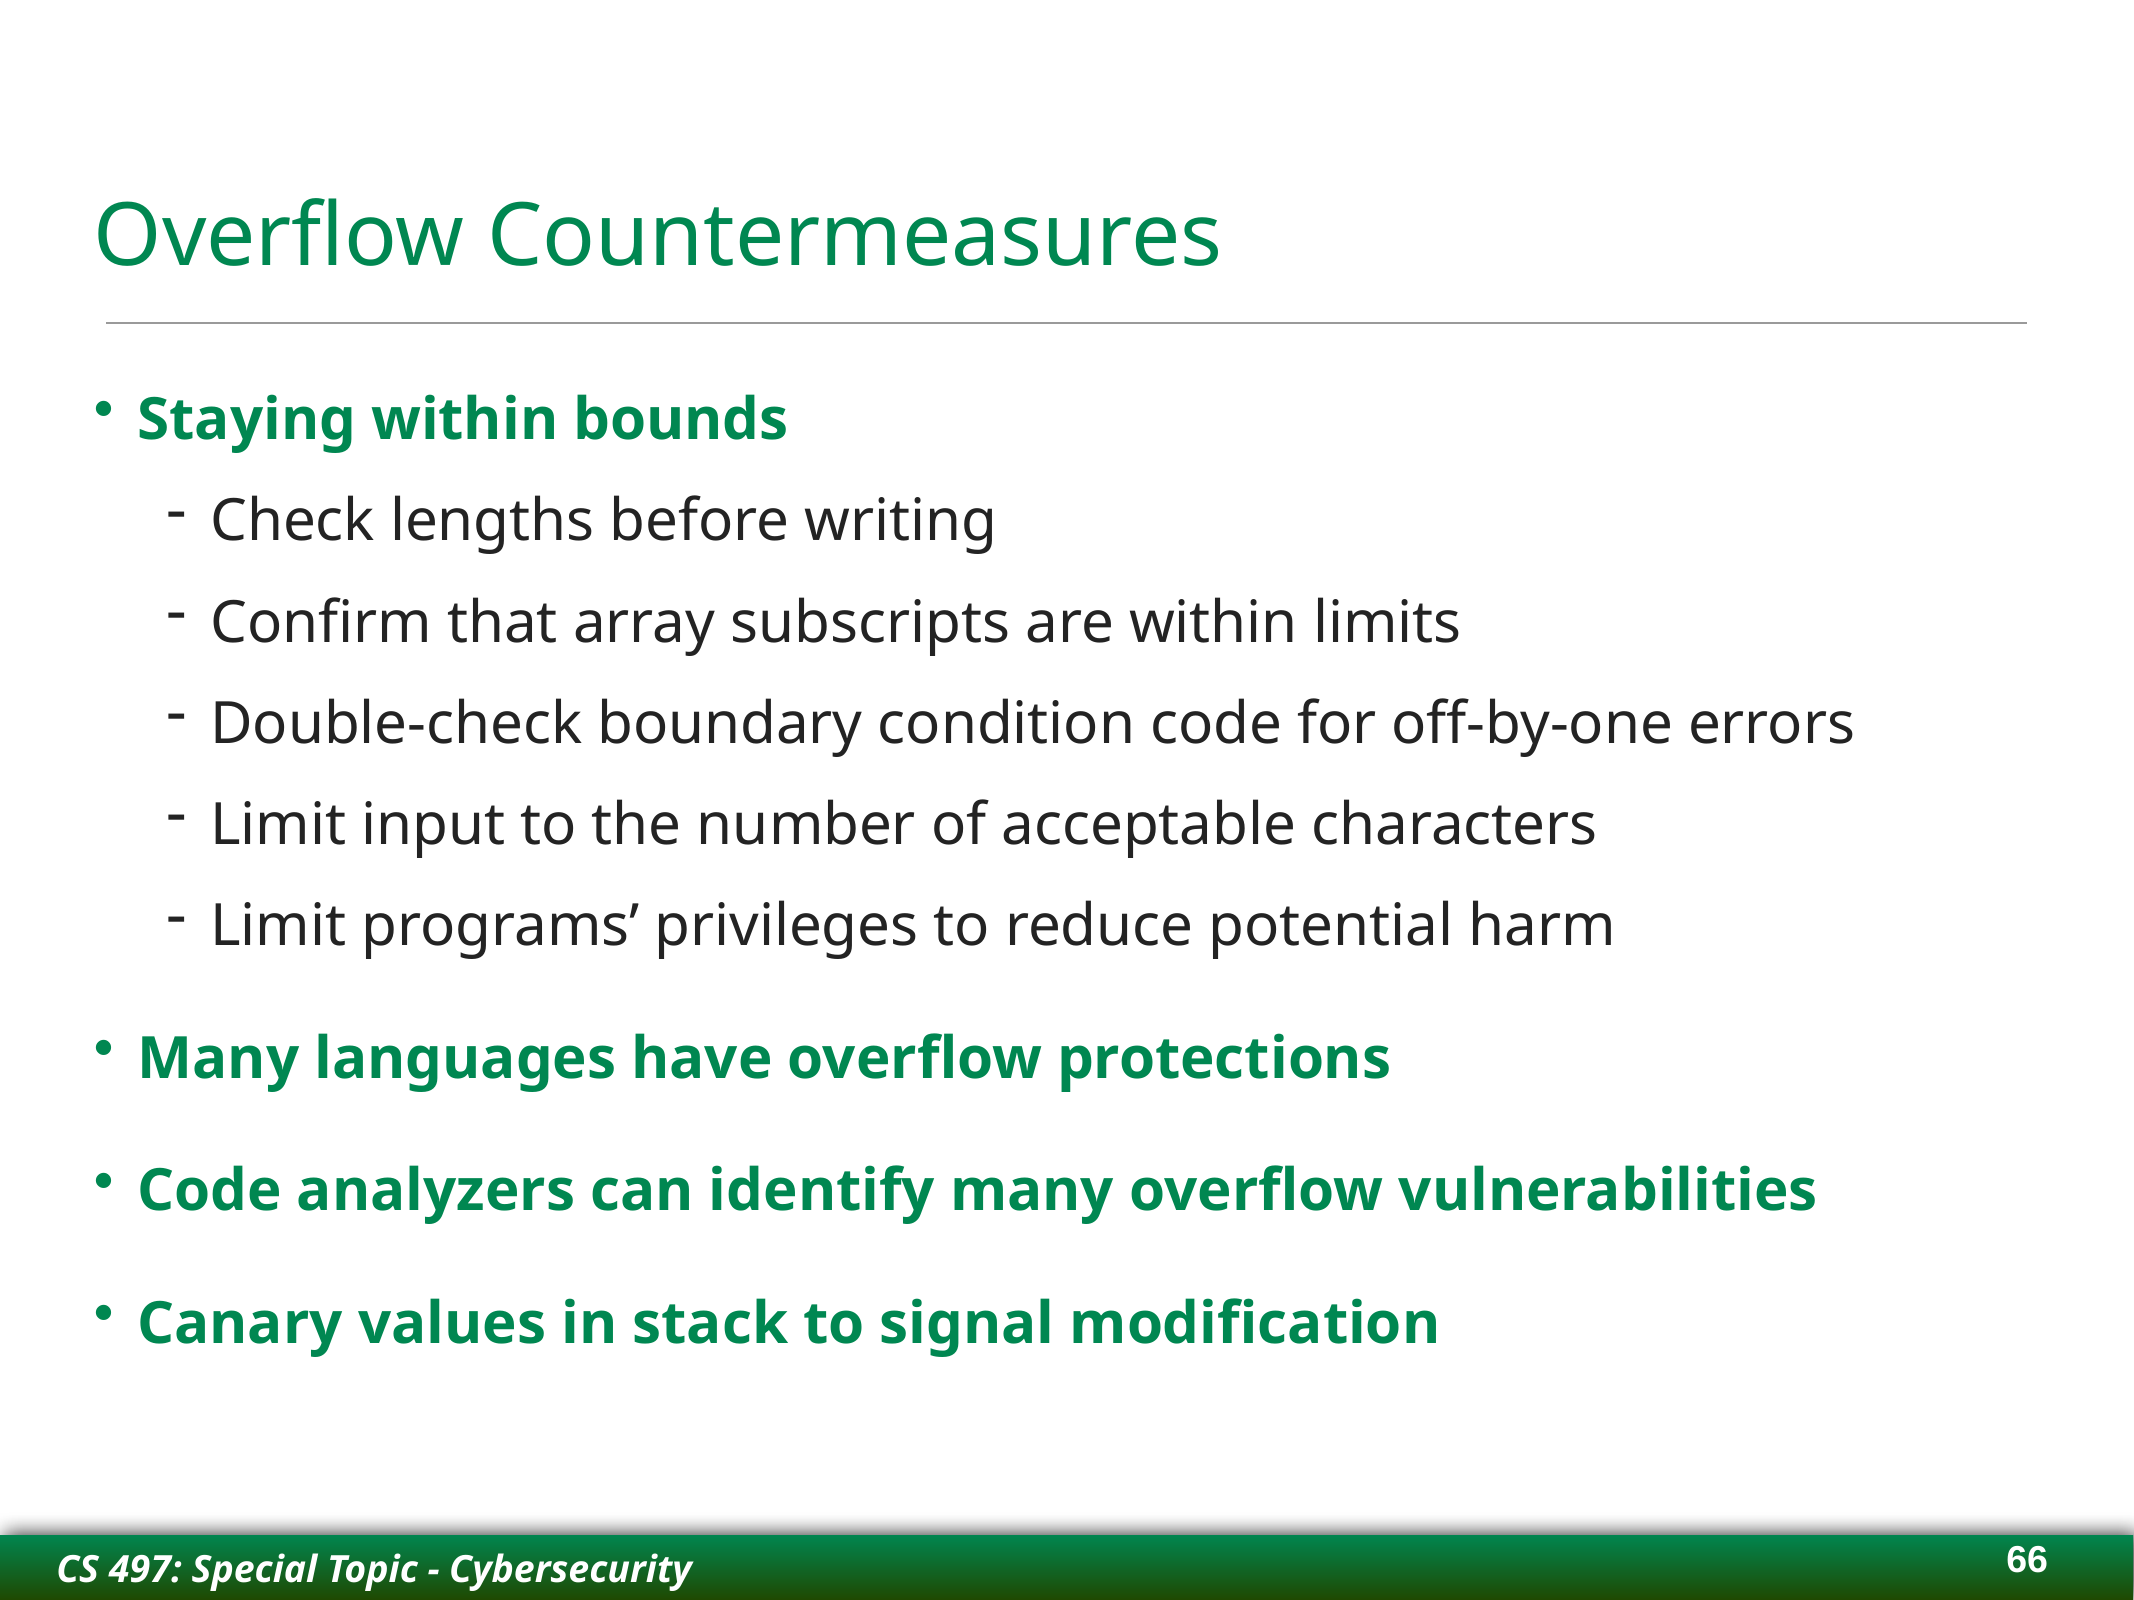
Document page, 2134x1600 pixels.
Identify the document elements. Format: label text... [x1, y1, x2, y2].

list Staying within bounds Check lengths before writing Confirm that array subscripts are within limits Double-check boundary condition code for off-by-one errors Limit input to the number of acceptable characters Limit programs’ privileges to reduce potential harm Many languages have overflow protections Code analyzers can identify many overflow vulnerabilities Canary values in stack to signal modification [93, 380, 2041, 1459]
title Overflow Countermeasures [93, 53, 2041, 284]
slide_number 66 [2001, 1534, 2049, 1582]
